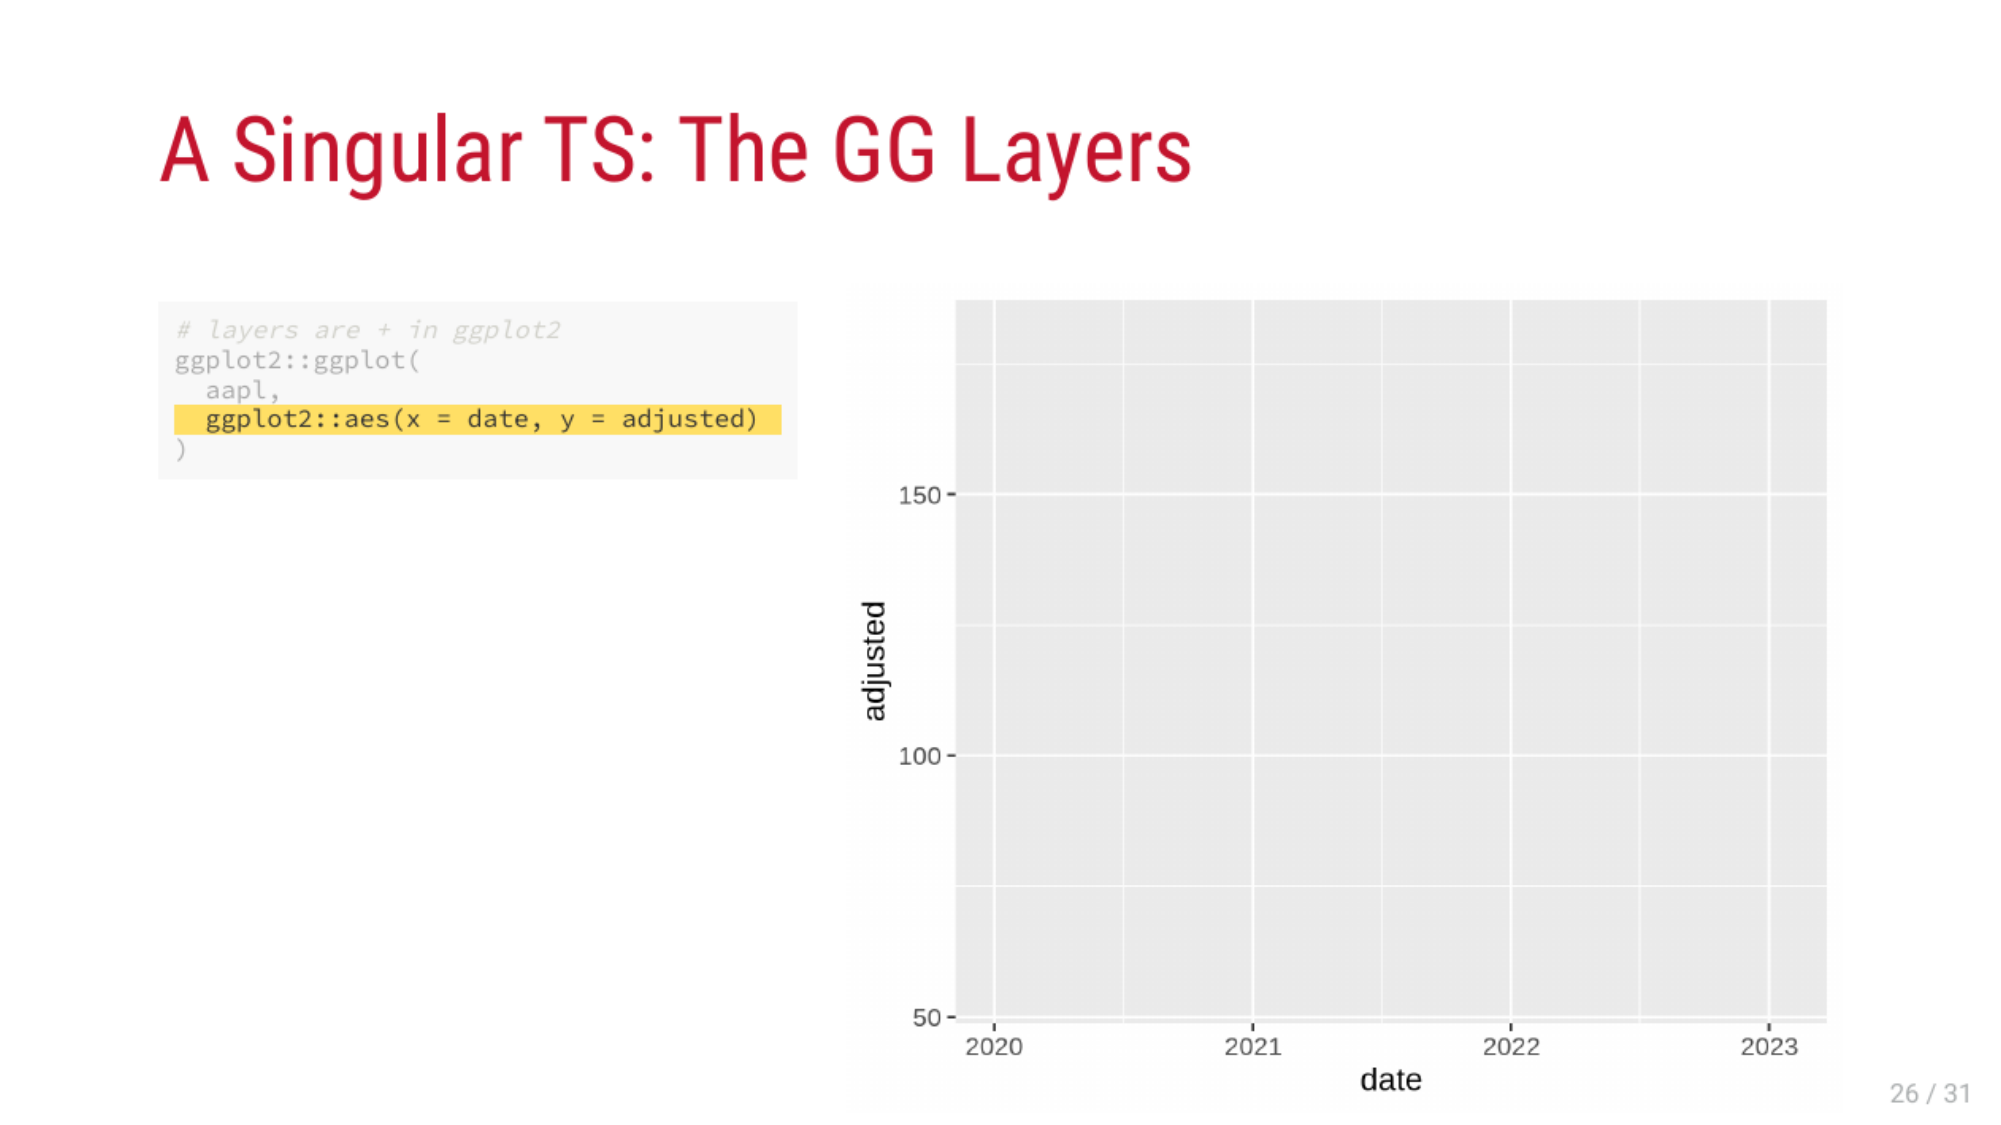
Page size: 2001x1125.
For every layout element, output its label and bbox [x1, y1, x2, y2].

list [0, 0, 2000, 1125]
